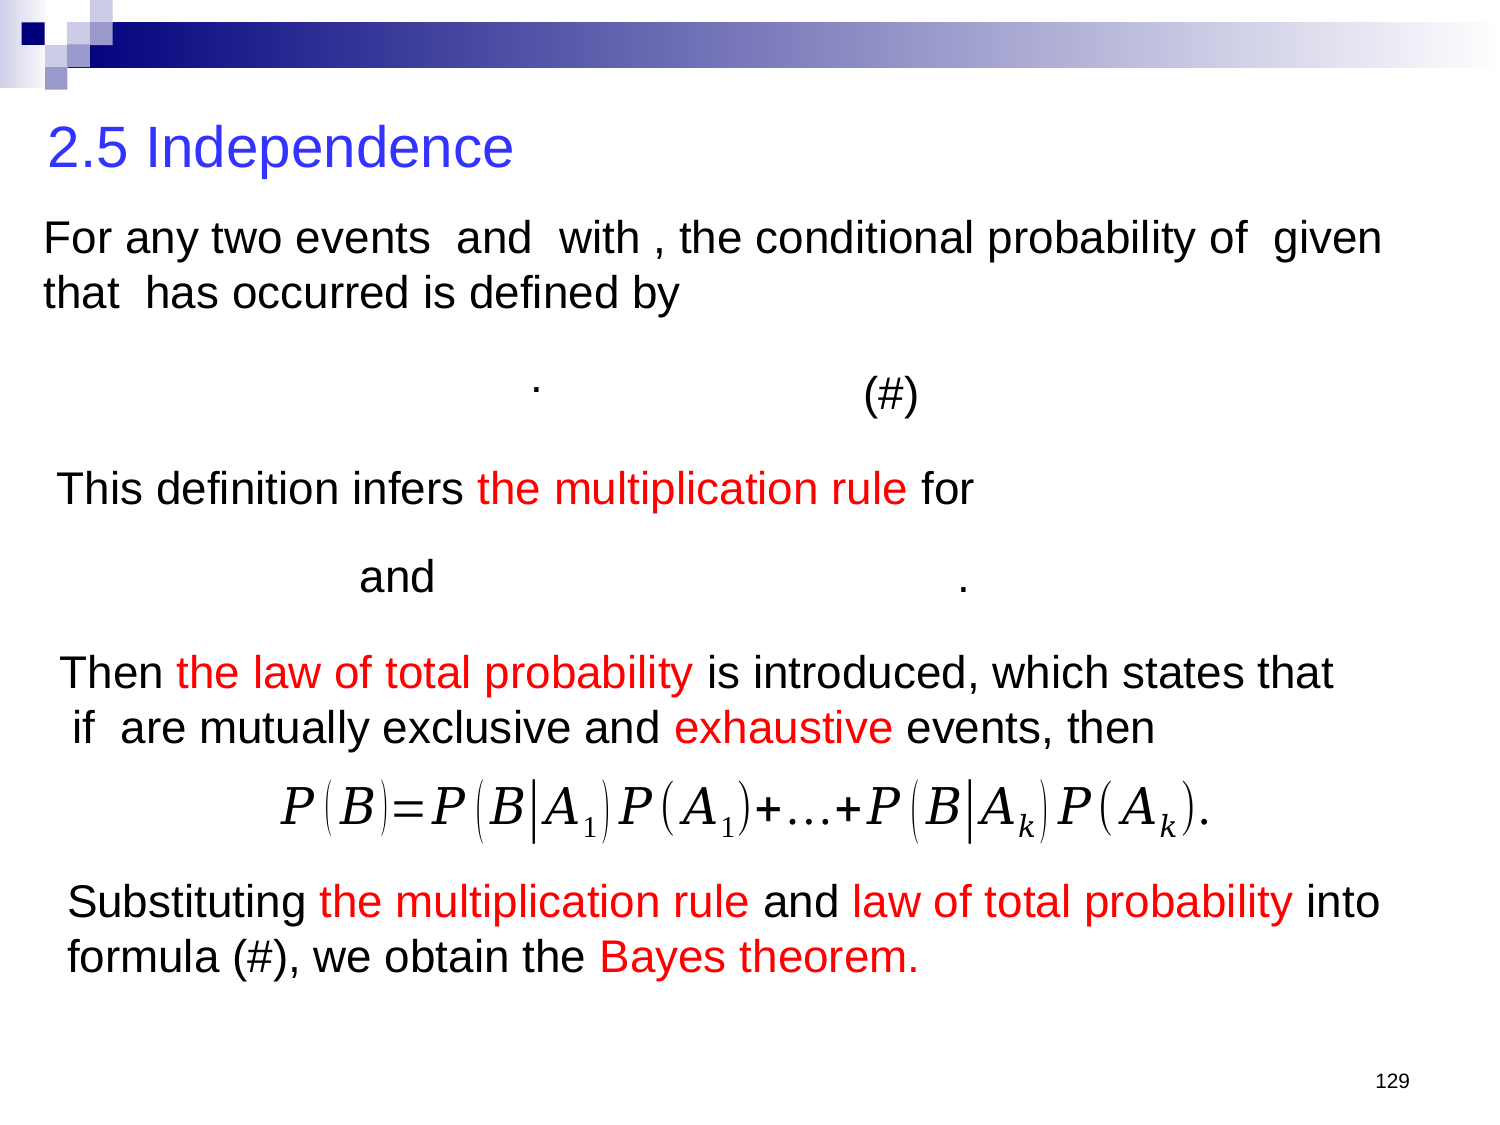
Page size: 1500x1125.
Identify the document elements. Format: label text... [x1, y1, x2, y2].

text_box Substituting the multiplication rule and law of total probability into formula (#), we obtain the Bayes theorem. [52, 864, 1447, 990]
text_box 2.5 Independence [33, 102, 691, 187]
text_box (#) [848, 356, 990, 426]
slide_number 129 [1074, 1024, 1426, 1101]
